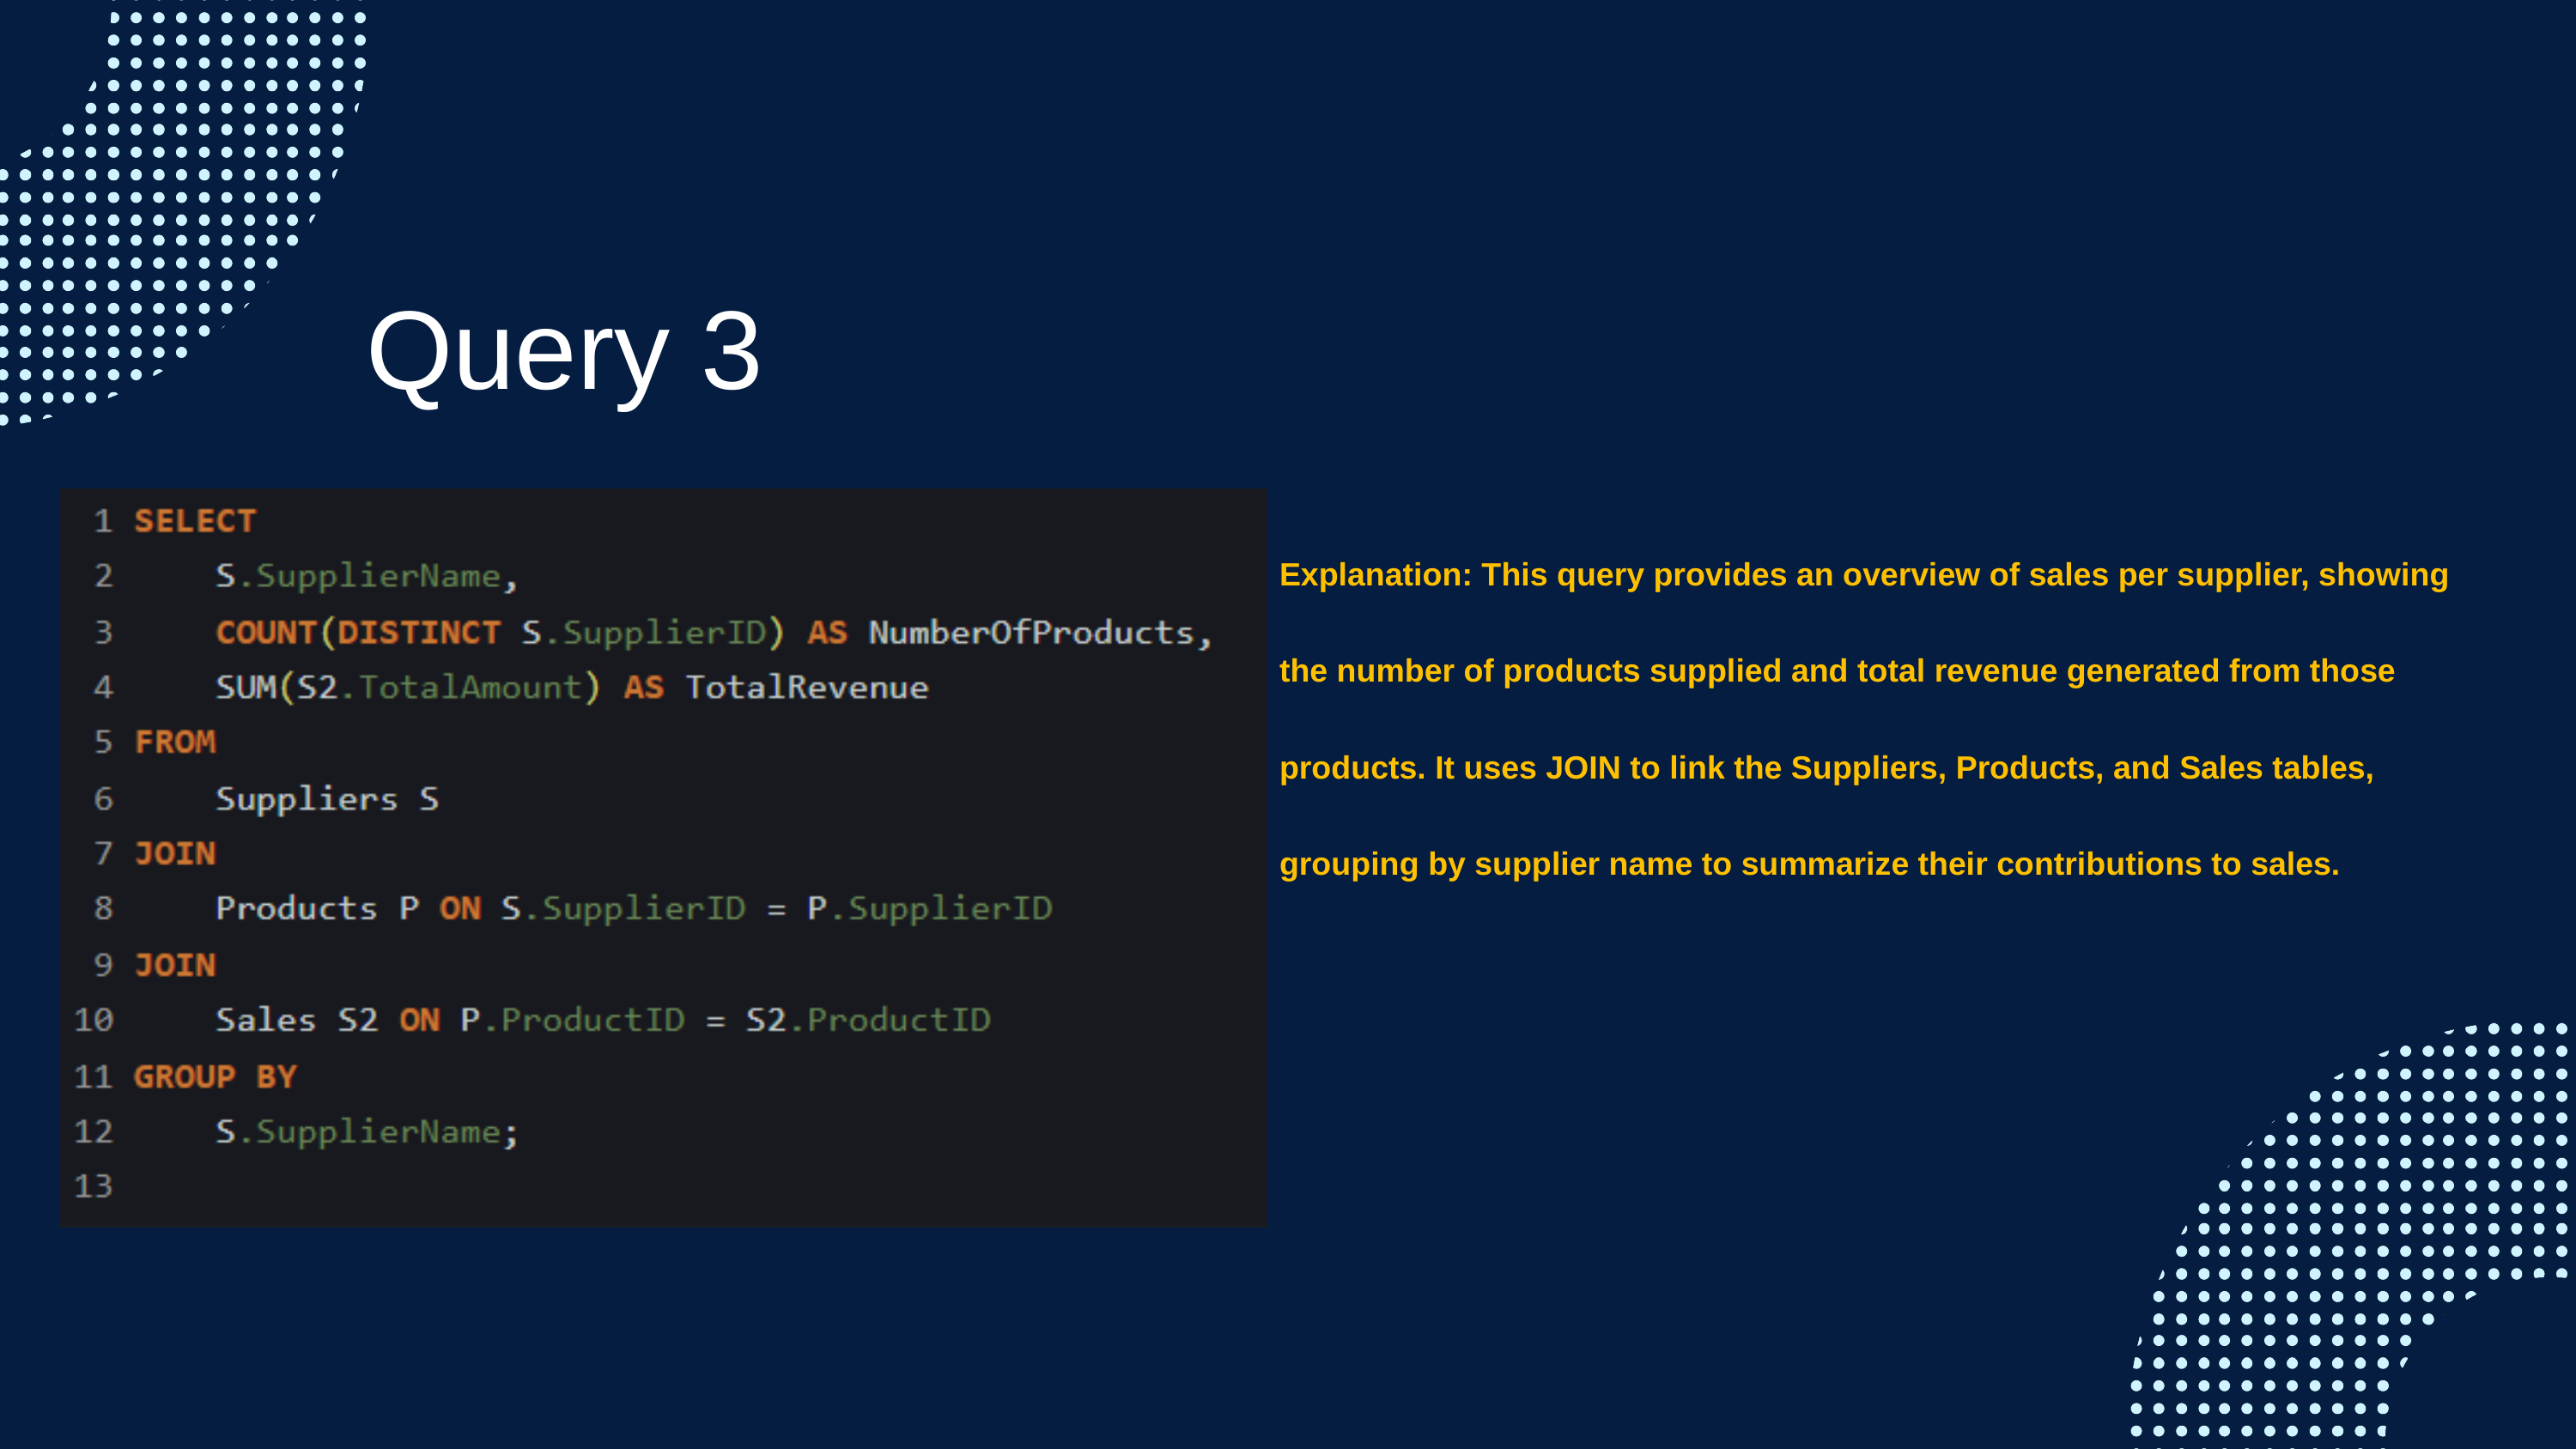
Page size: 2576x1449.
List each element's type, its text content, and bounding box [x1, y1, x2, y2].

text_box [0, 0, 366, 426]
picture [58, 488, 1267, 1228]
text_box [2130, 1022, 2576, 1449]
text_box Explanation: This query provides an overview of sales per supplier, showing the number of products supplied and total revenue generated from those products. It uses JOIN to link the Suppliers, Products, and Sales tables, grouping by supplier name to summarize their contributions to sales. [1270, 488, 2507, 888]
text_box Query 3 [366, 250, 2050, 412]
